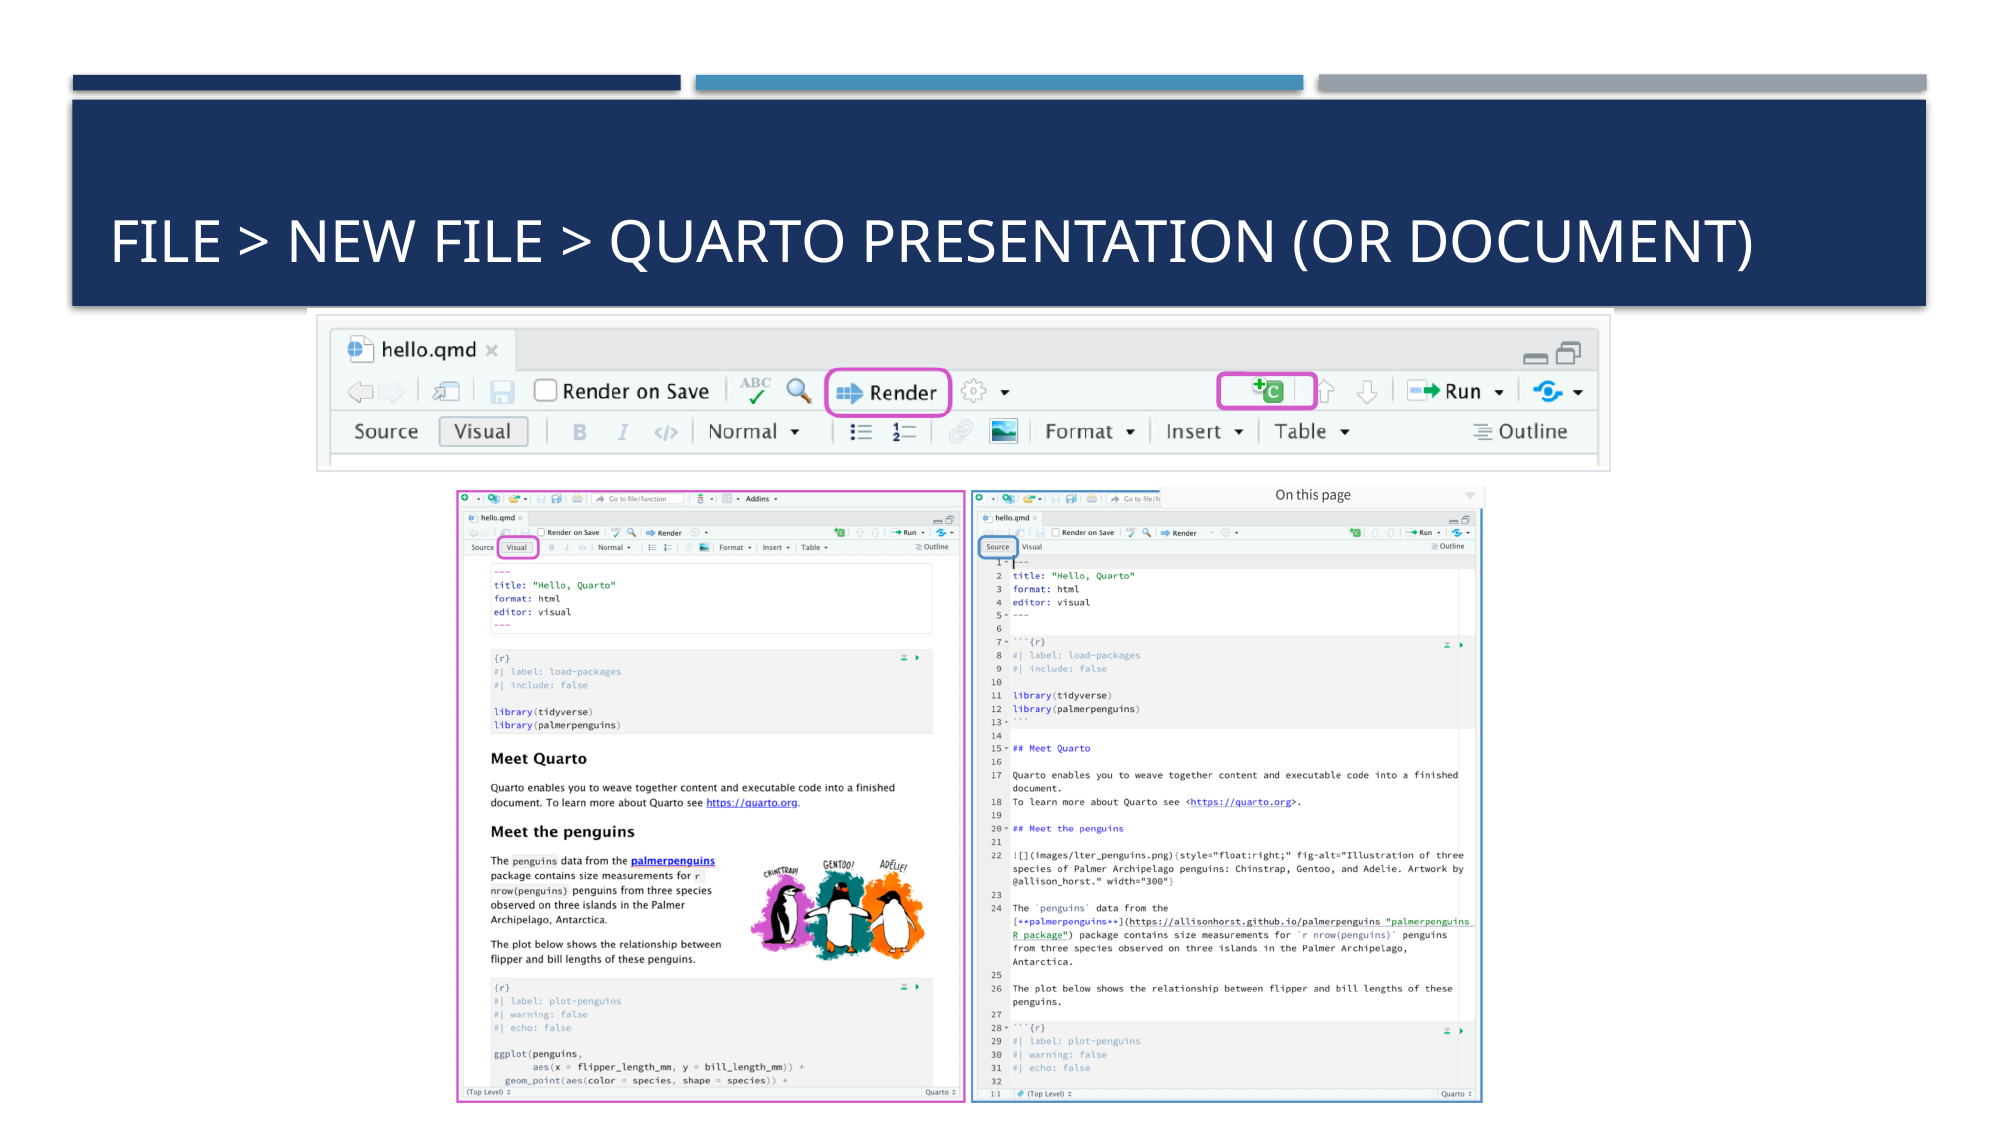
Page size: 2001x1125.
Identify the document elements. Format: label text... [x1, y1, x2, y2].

picture [453, 486, 1492, 1107]
picture [306, 307, 1614, 474]
title File > new File > Quarto Presentation (or Document) [94, 119, 1904, 282]
